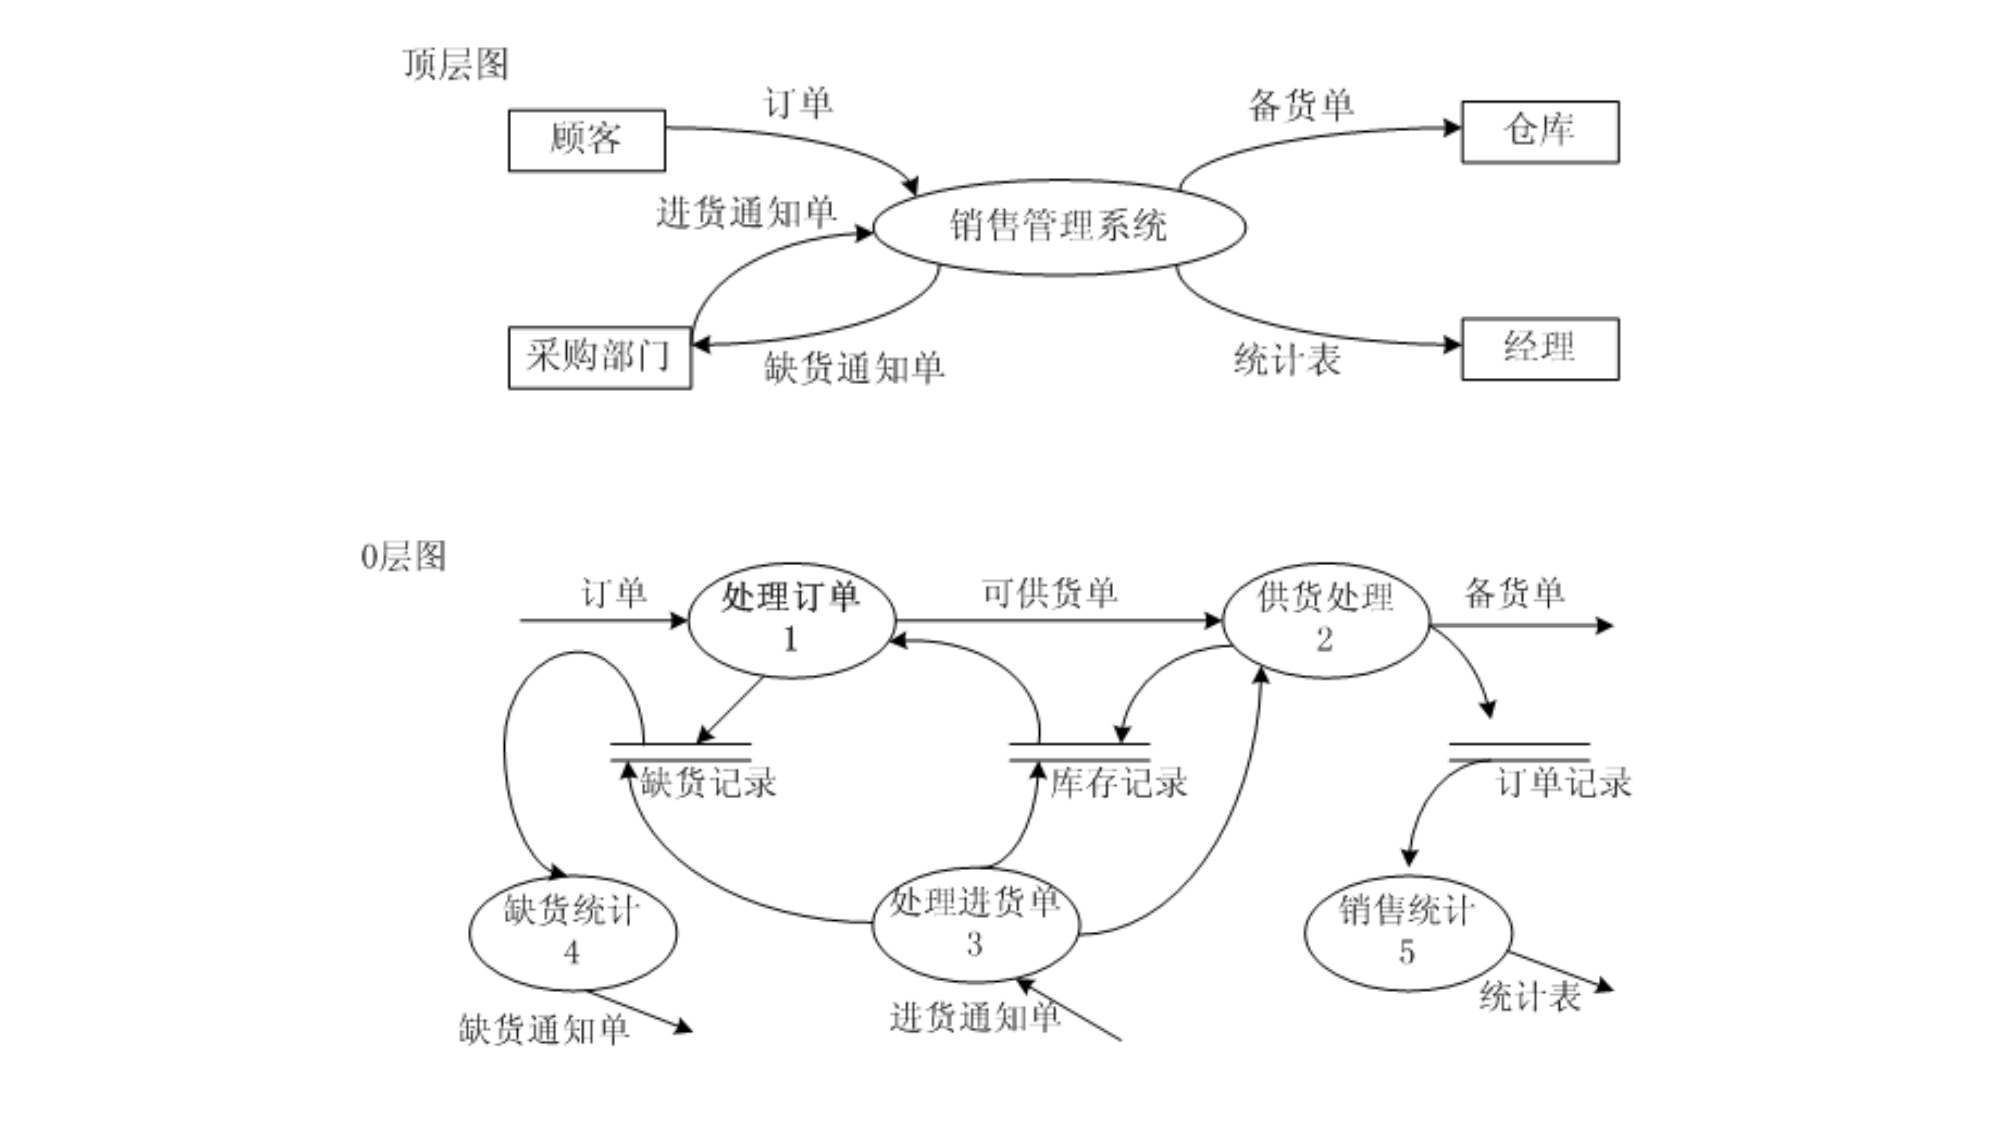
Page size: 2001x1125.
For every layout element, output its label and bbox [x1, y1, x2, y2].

list [378, 46, 1685, 446]
picture [343, 515, 1709, 1055]
